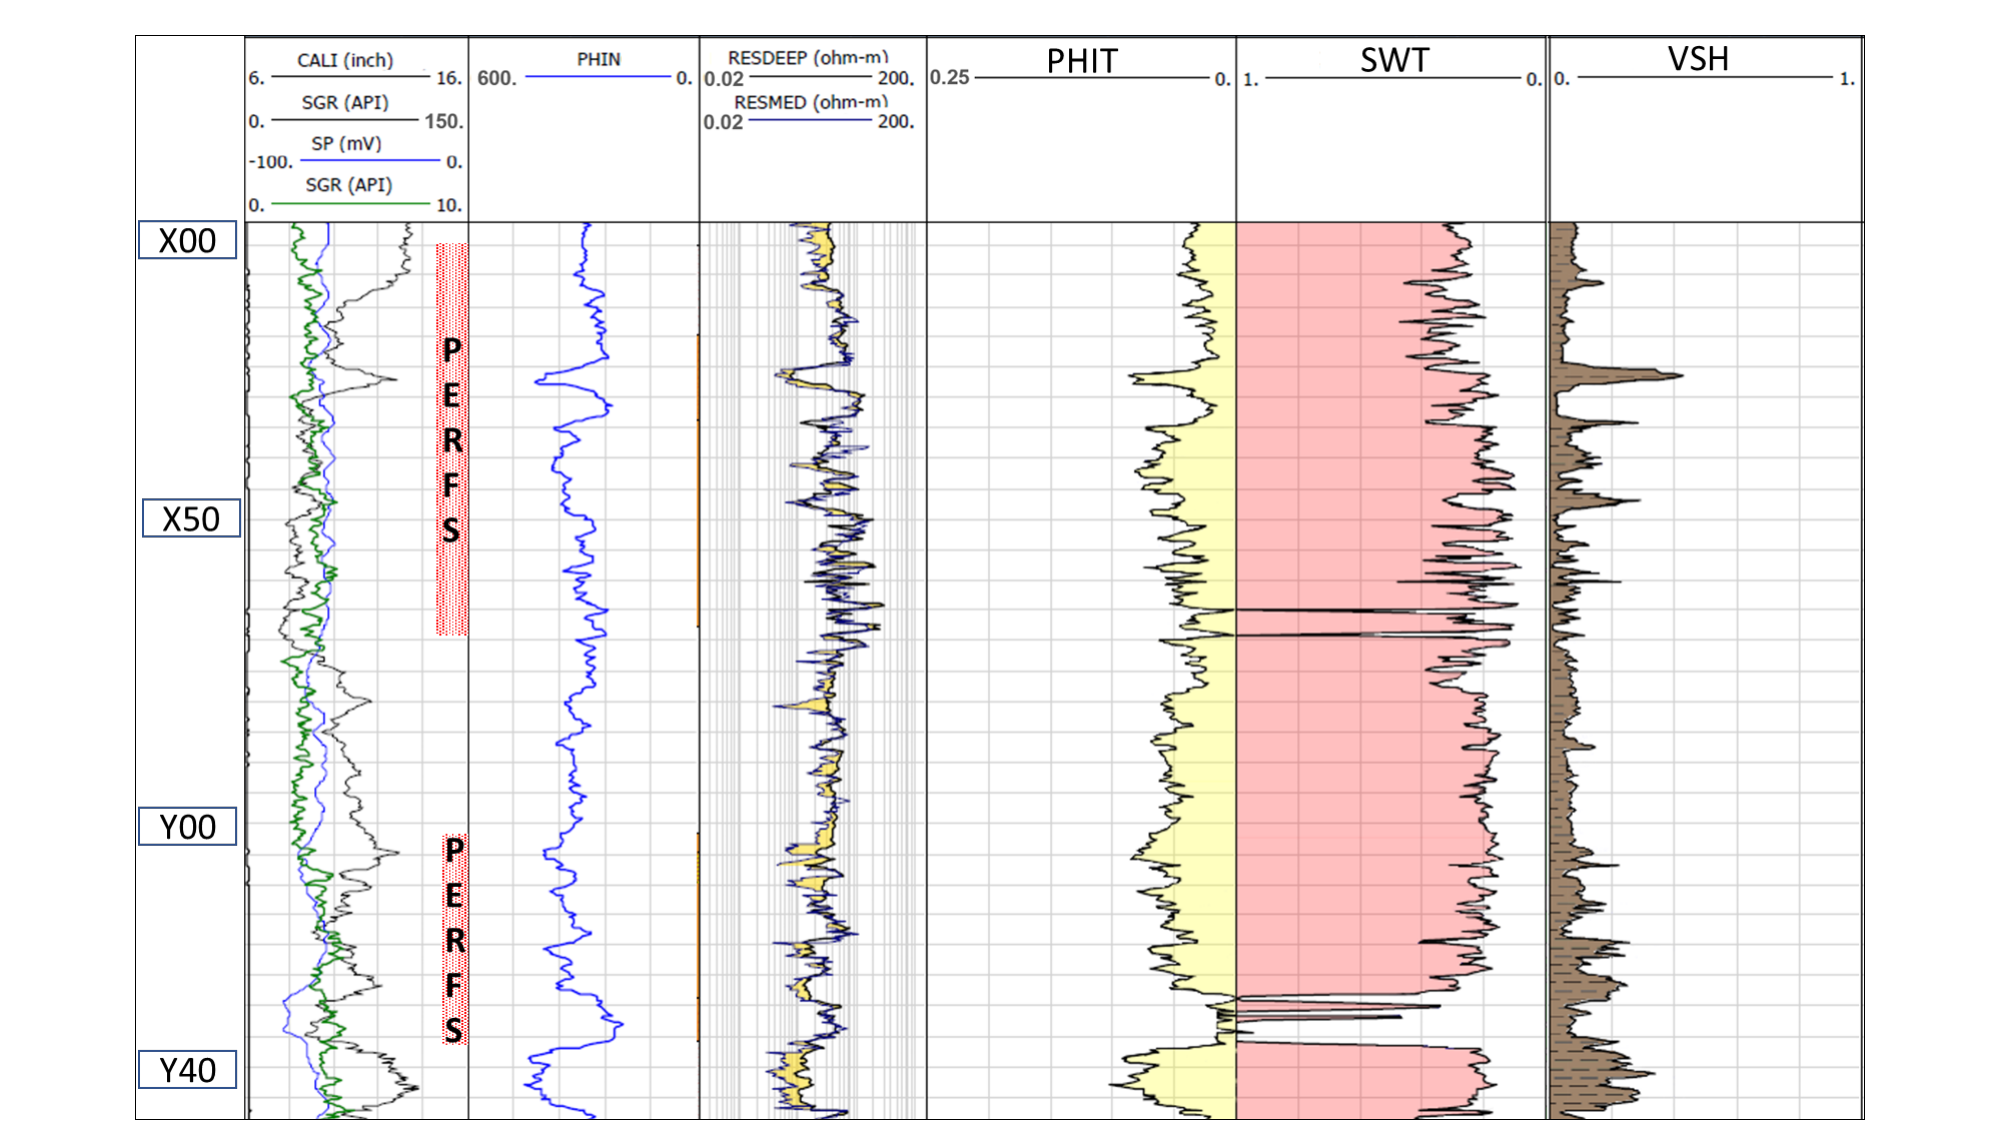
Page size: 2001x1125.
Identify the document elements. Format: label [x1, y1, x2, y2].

picture [135, 35, 1865, 1120]
